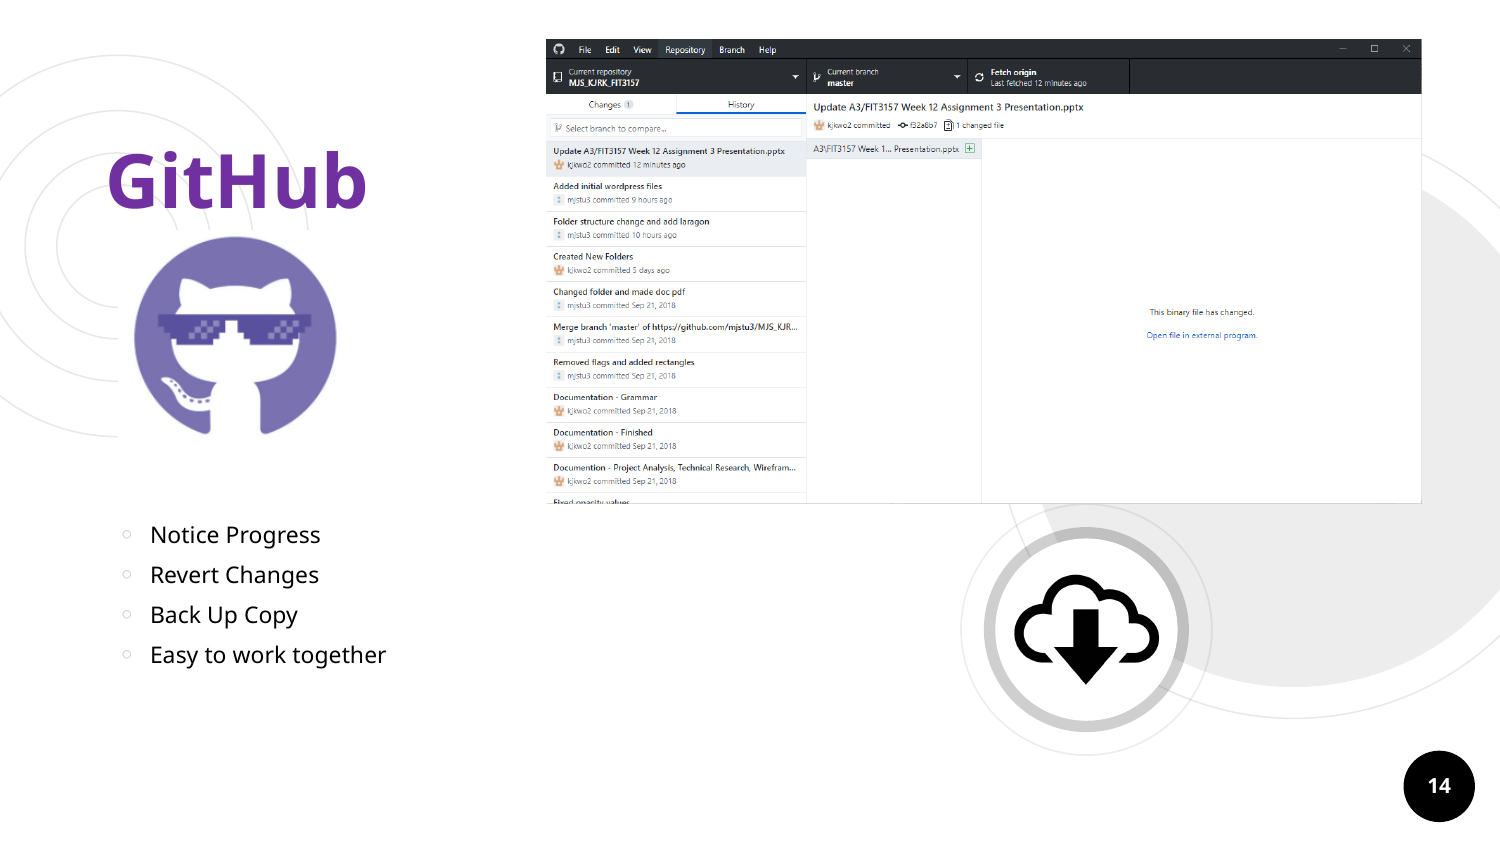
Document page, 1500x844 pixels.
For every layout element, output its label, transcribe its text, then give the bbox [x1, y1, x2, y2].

list Notice Progress Revert Changes Back Up Copy Easy to work together [106, 465, 531, 717]
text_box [959, 513, 1213, 757]
picture [118, 230, 342, 442]
picture [546, 38, 1422, 504]
title GitHub [90, 126, 541, 239]
picture [1011, 554, 1162, 705]
slide_number 14 [1403, 750, 1475, 823]
